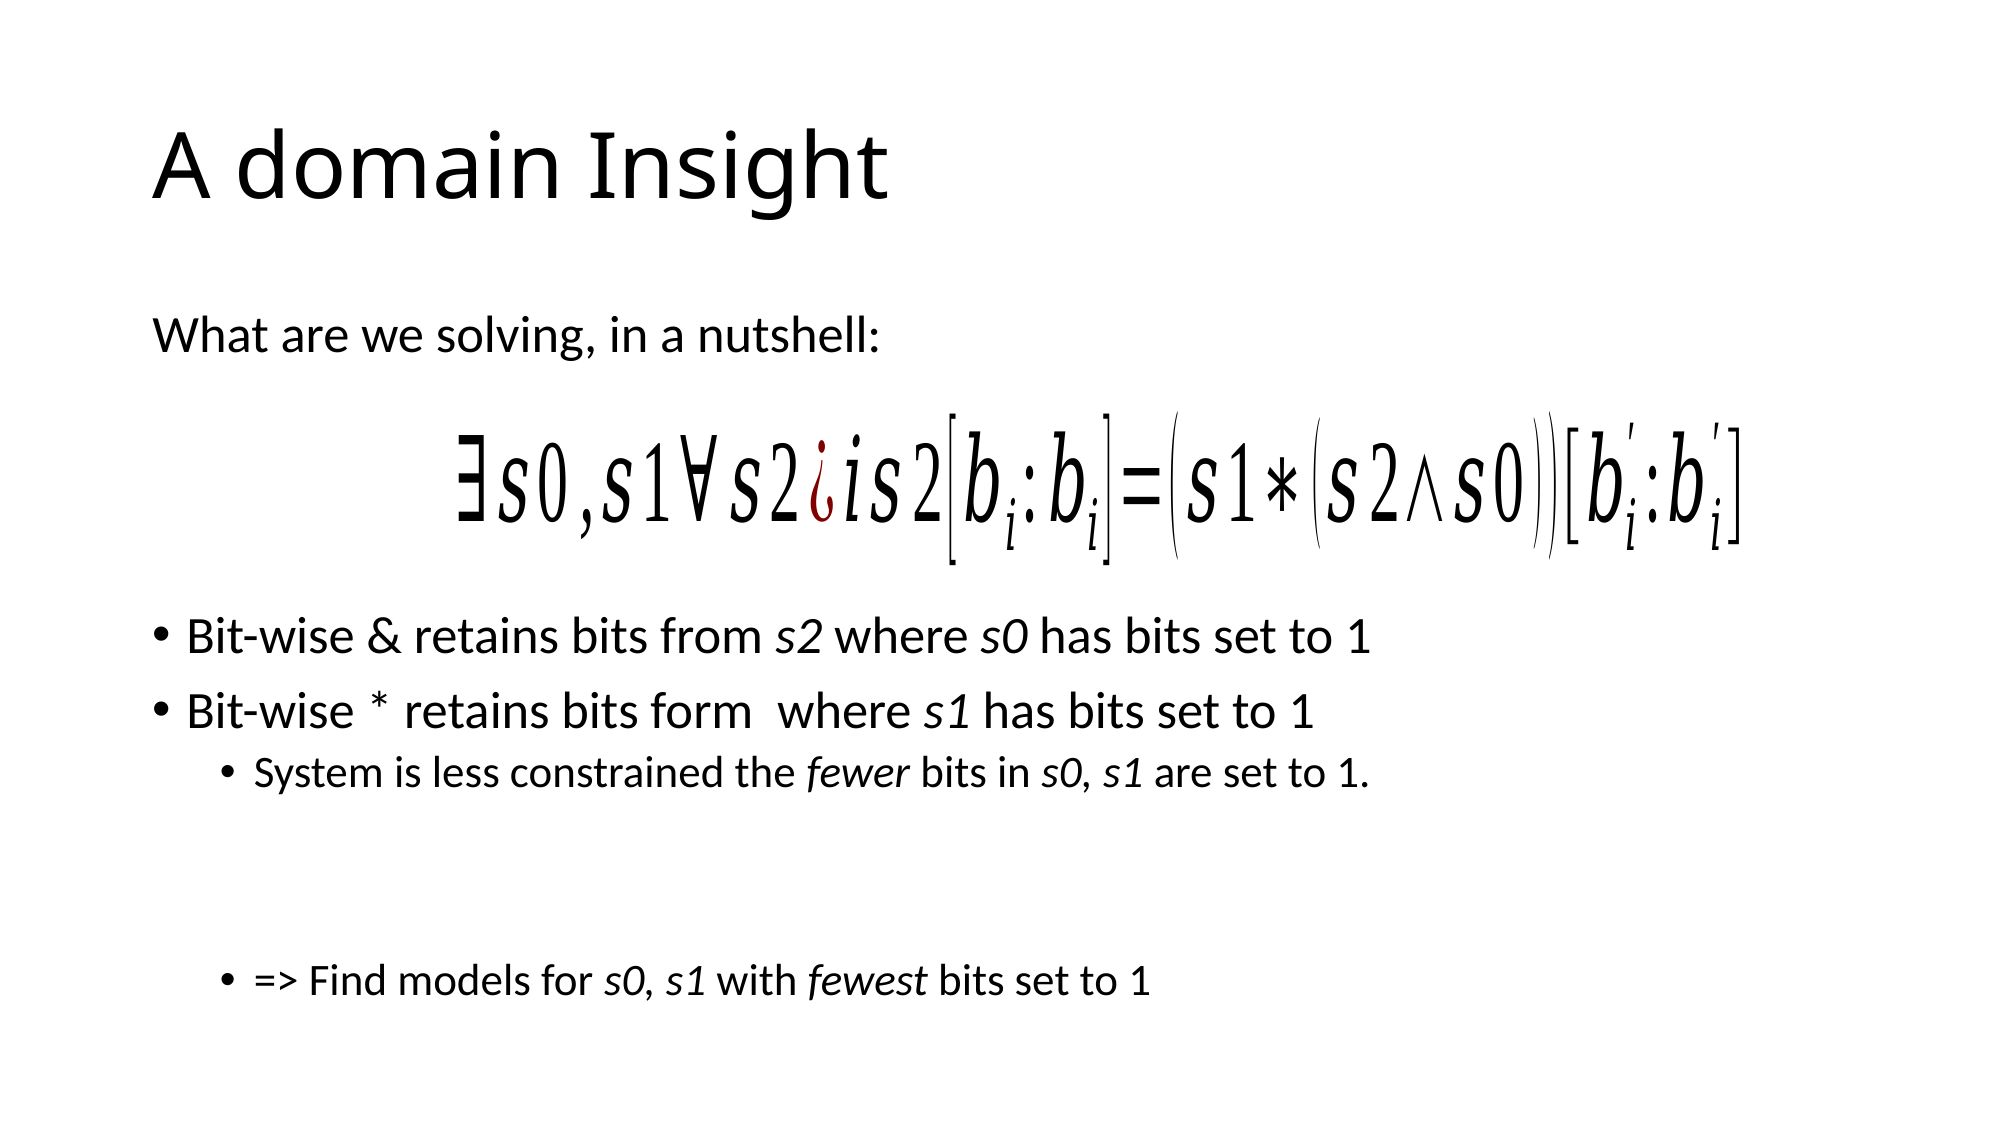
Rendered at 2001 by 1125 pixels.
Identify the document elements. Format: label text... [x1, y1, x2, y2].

title A domain Insight [137, 59, 1863, 278]
